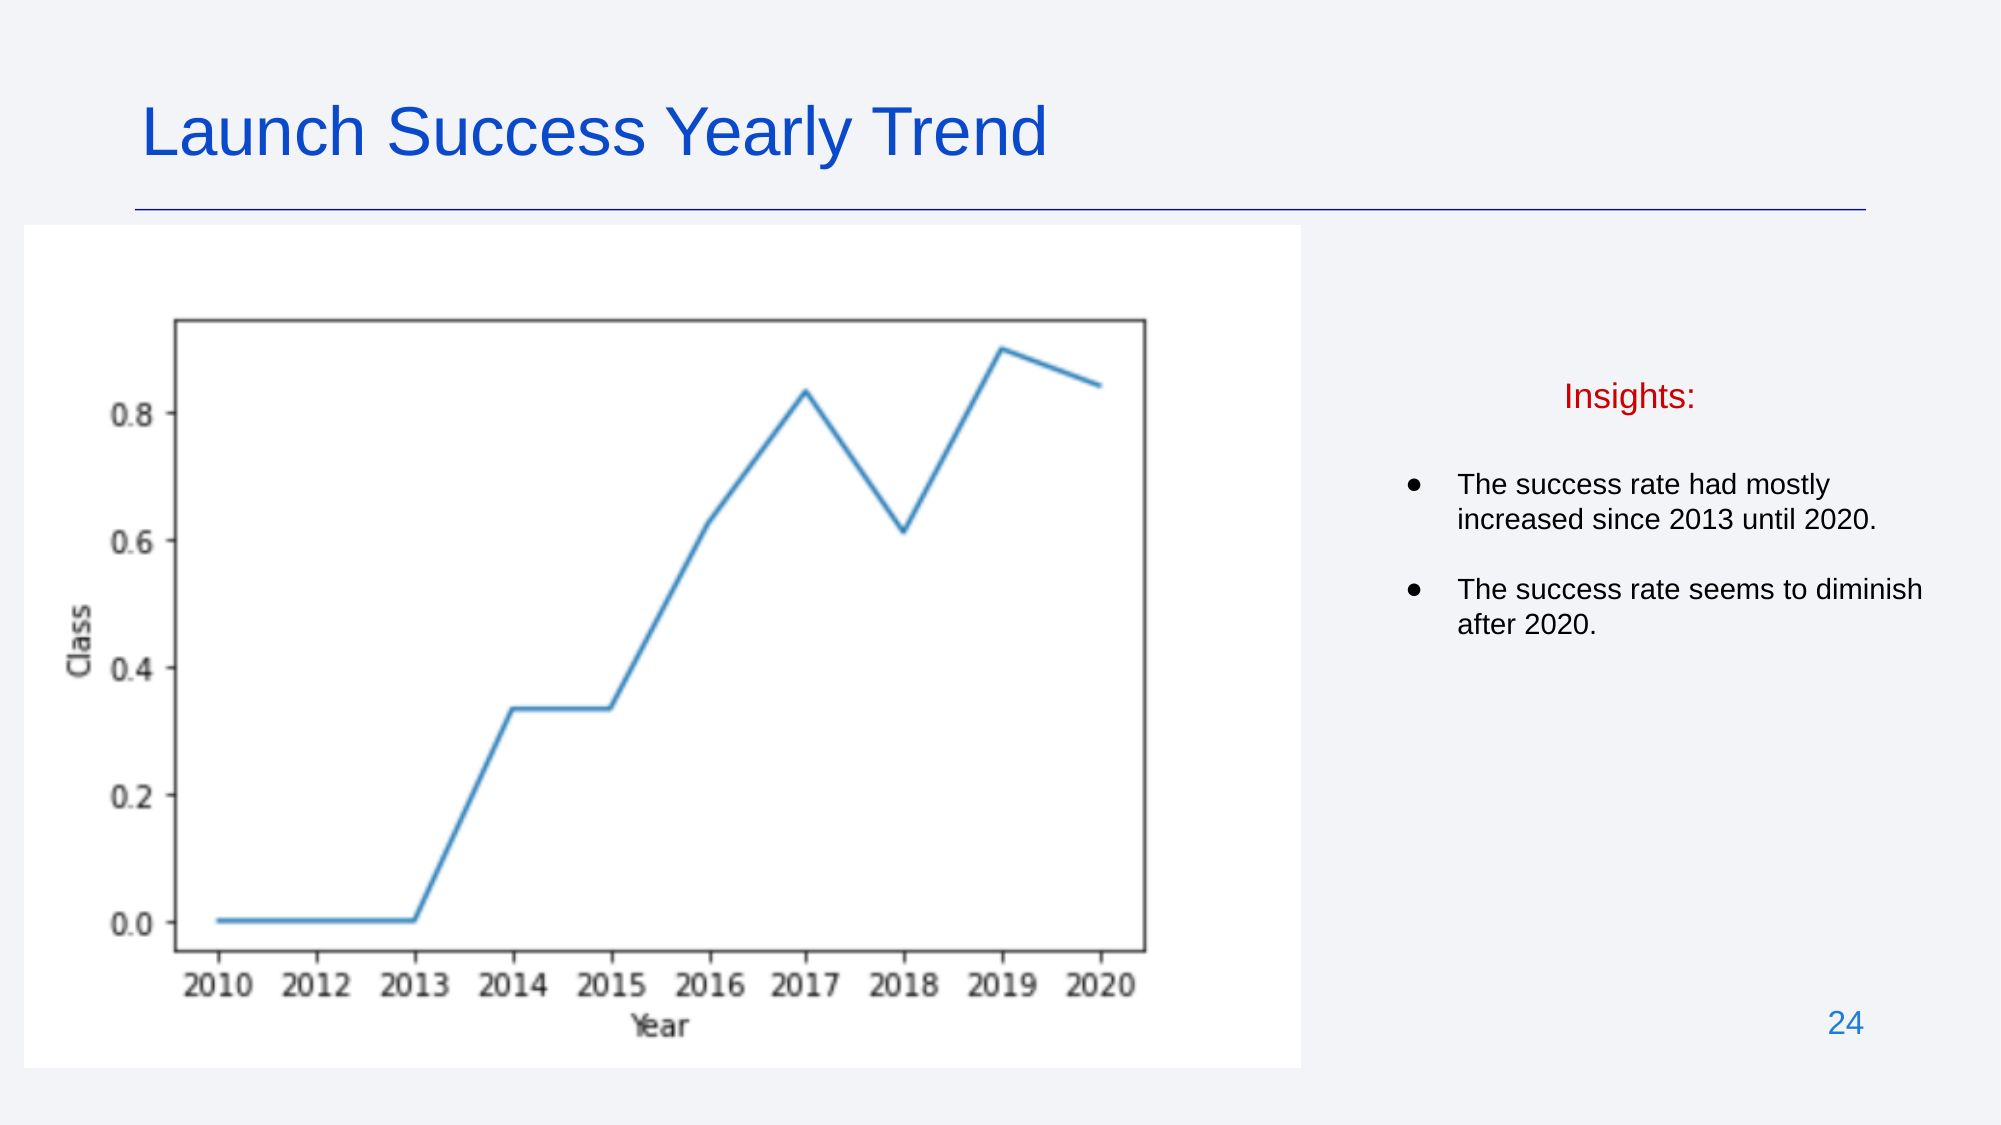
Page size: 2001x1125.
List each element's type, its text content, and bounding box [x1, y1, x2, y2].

picture [0, 0, 2001, 1125]
text_box Launch Success Yearly Trend [126, 88, 1852, 179]
slide_number ‹#› [1429, 988, 1880, 1055]
text_box Insights: [1548, 358, 1880, 431]
text_box The success rate had mostly increased since 2013 until 2020. The success rate seems to diminish after 2020. [1367, 450, 1942, 691]
